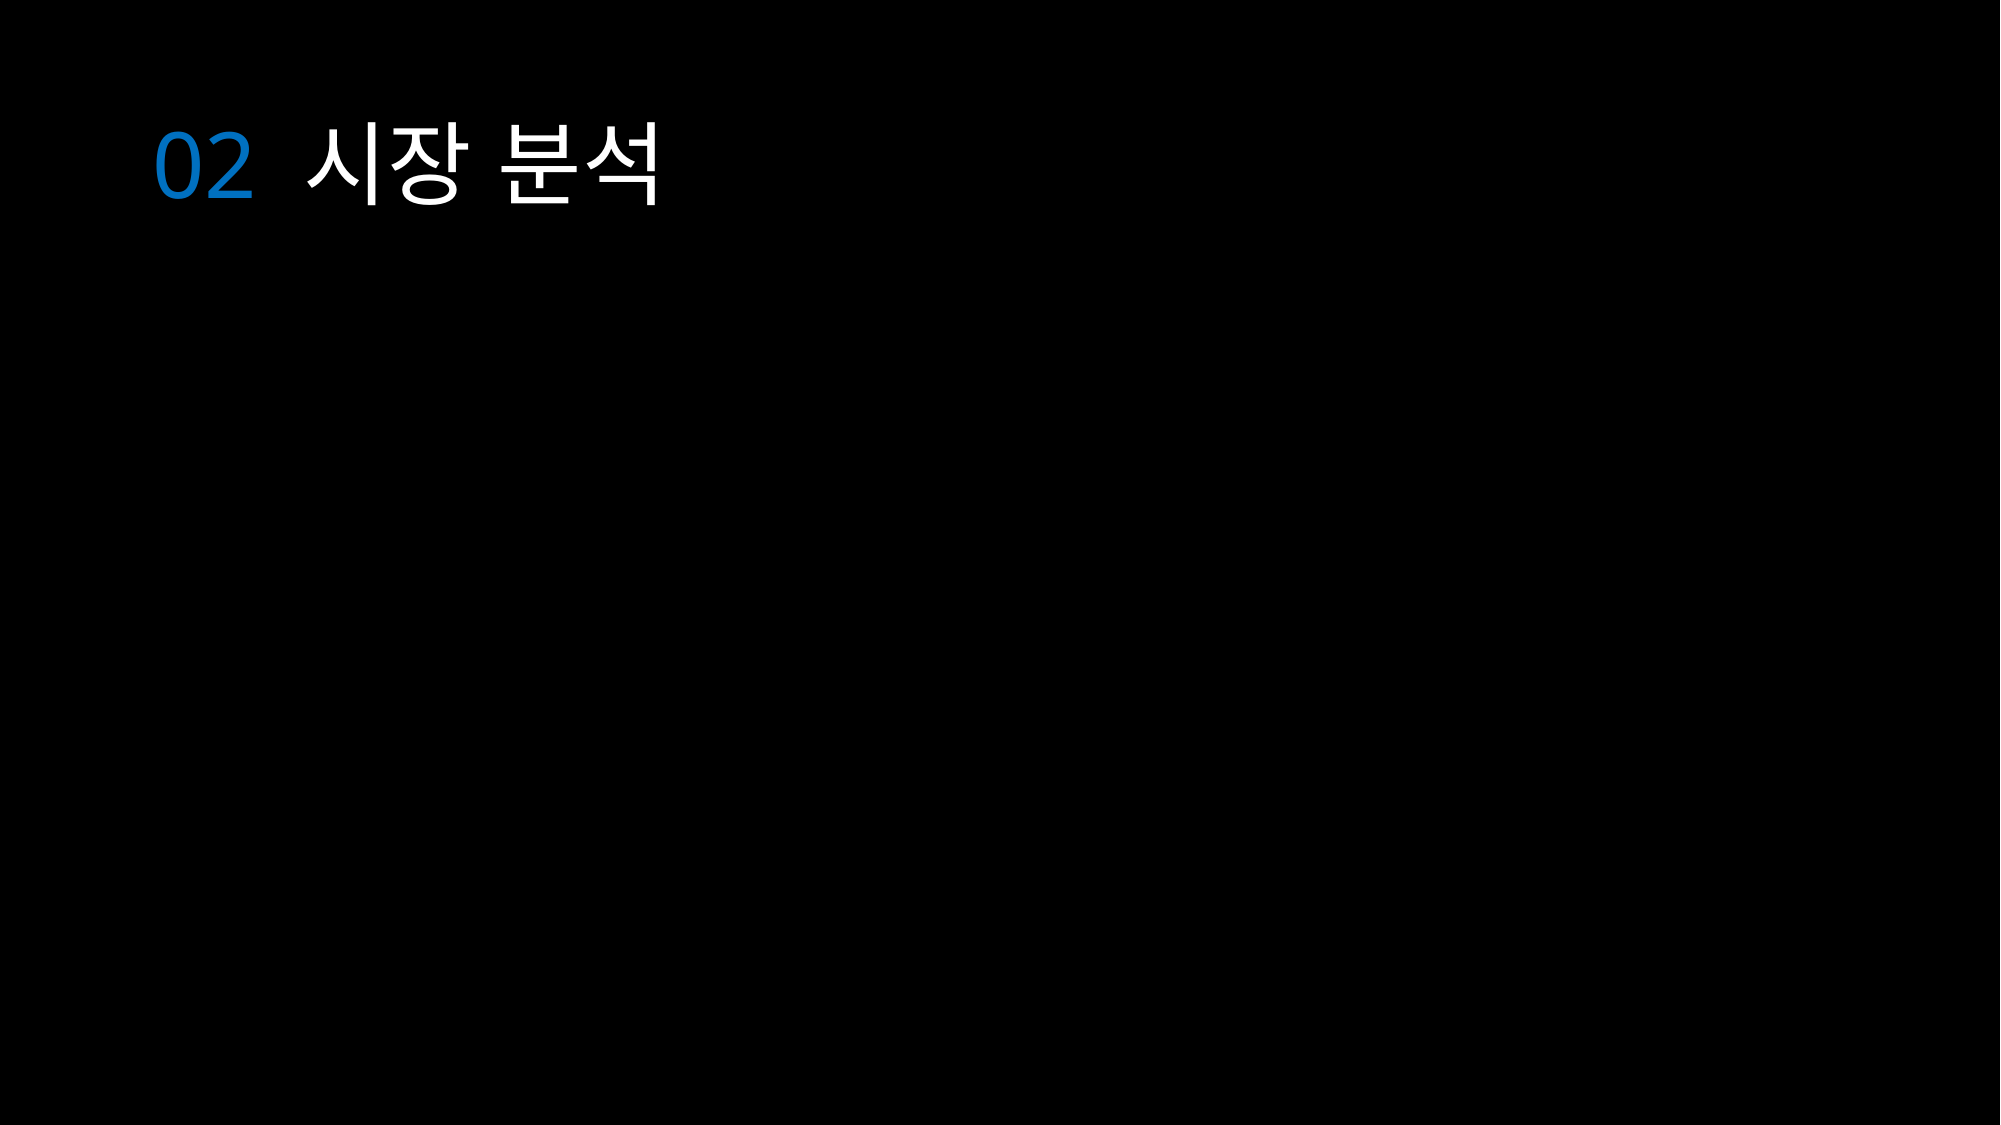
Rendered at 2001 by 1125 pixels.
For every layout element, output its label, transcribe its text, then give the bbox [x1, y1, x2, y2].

title 02 시장 분석 [137, 59, 1863, 278]
